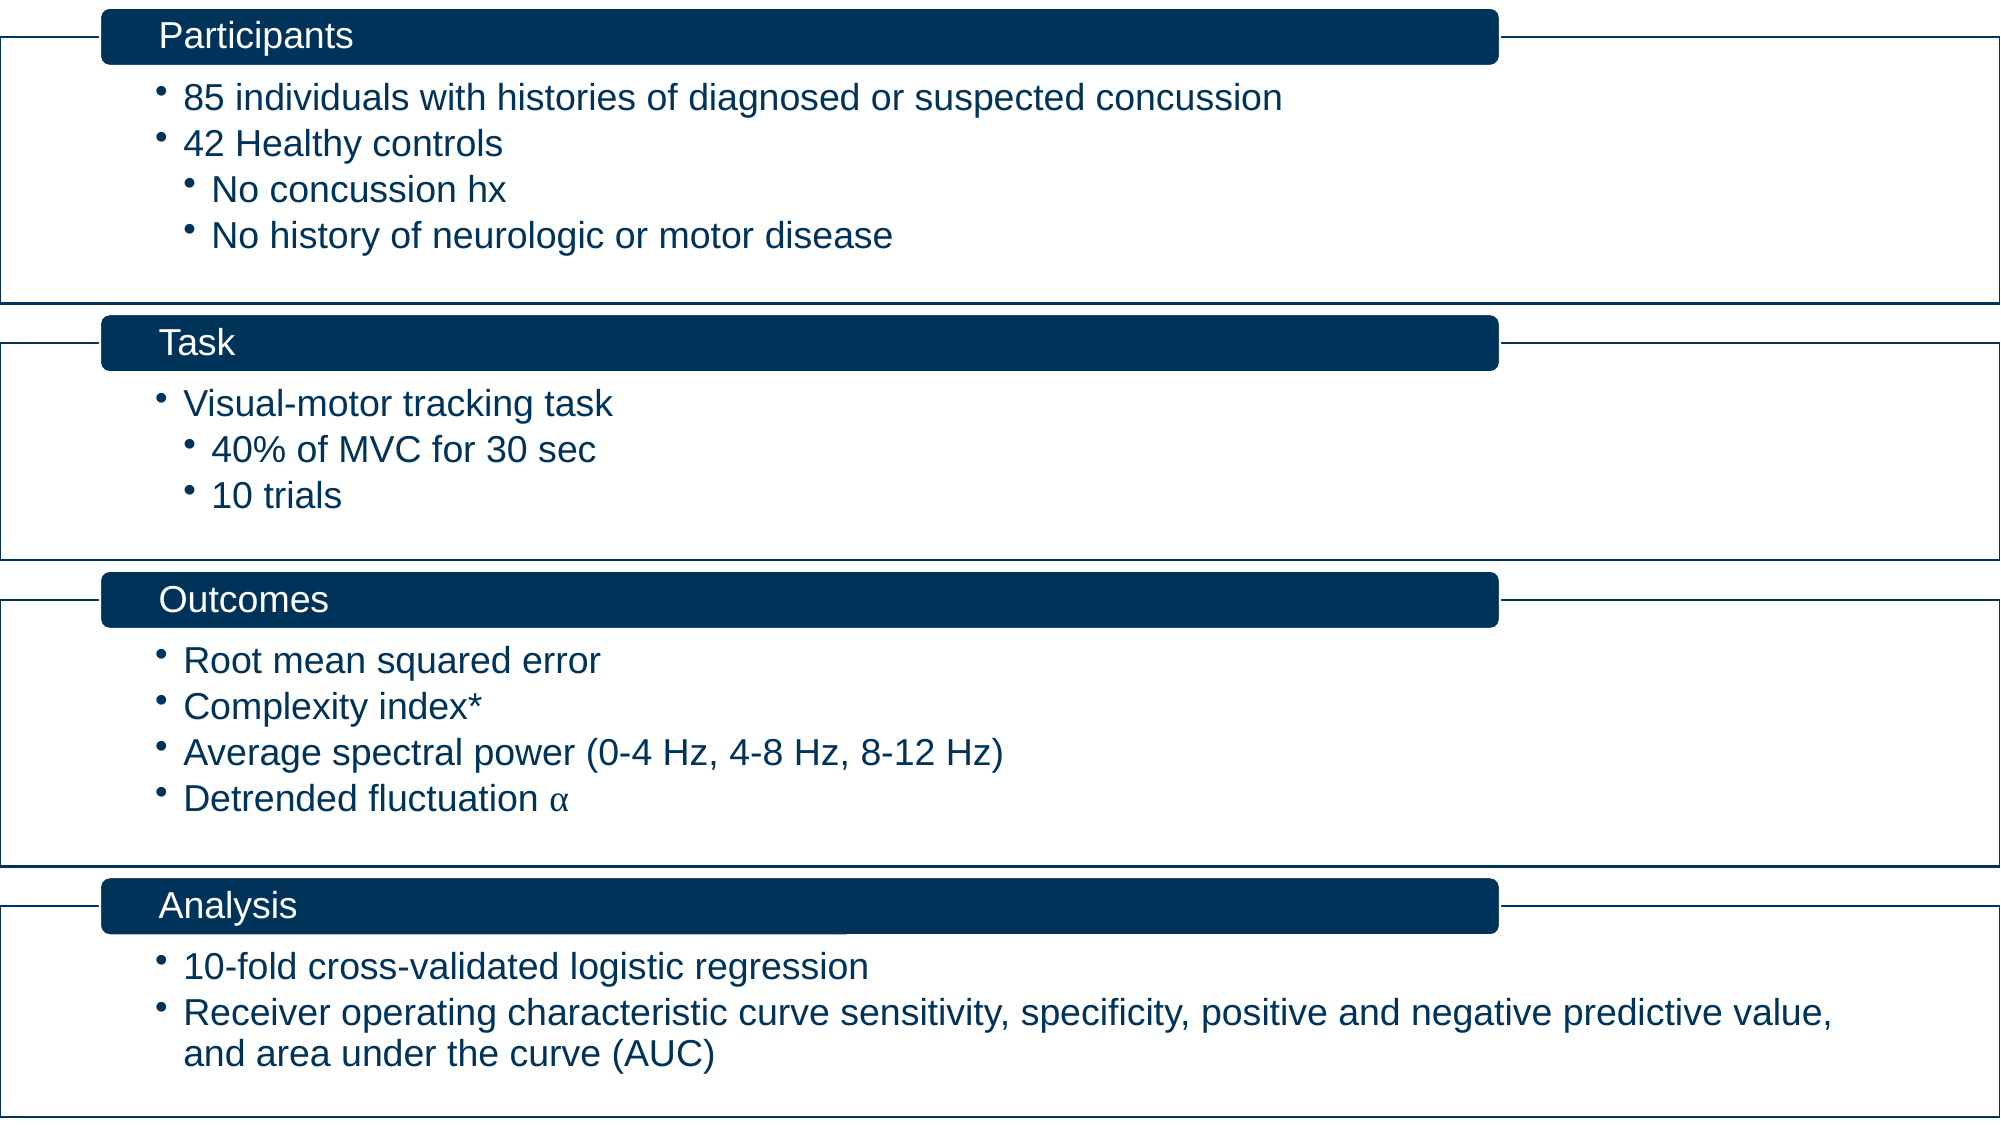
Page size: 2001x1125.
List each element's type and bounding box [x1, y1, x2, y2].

text_box [0, 0, 2000, 1125]
